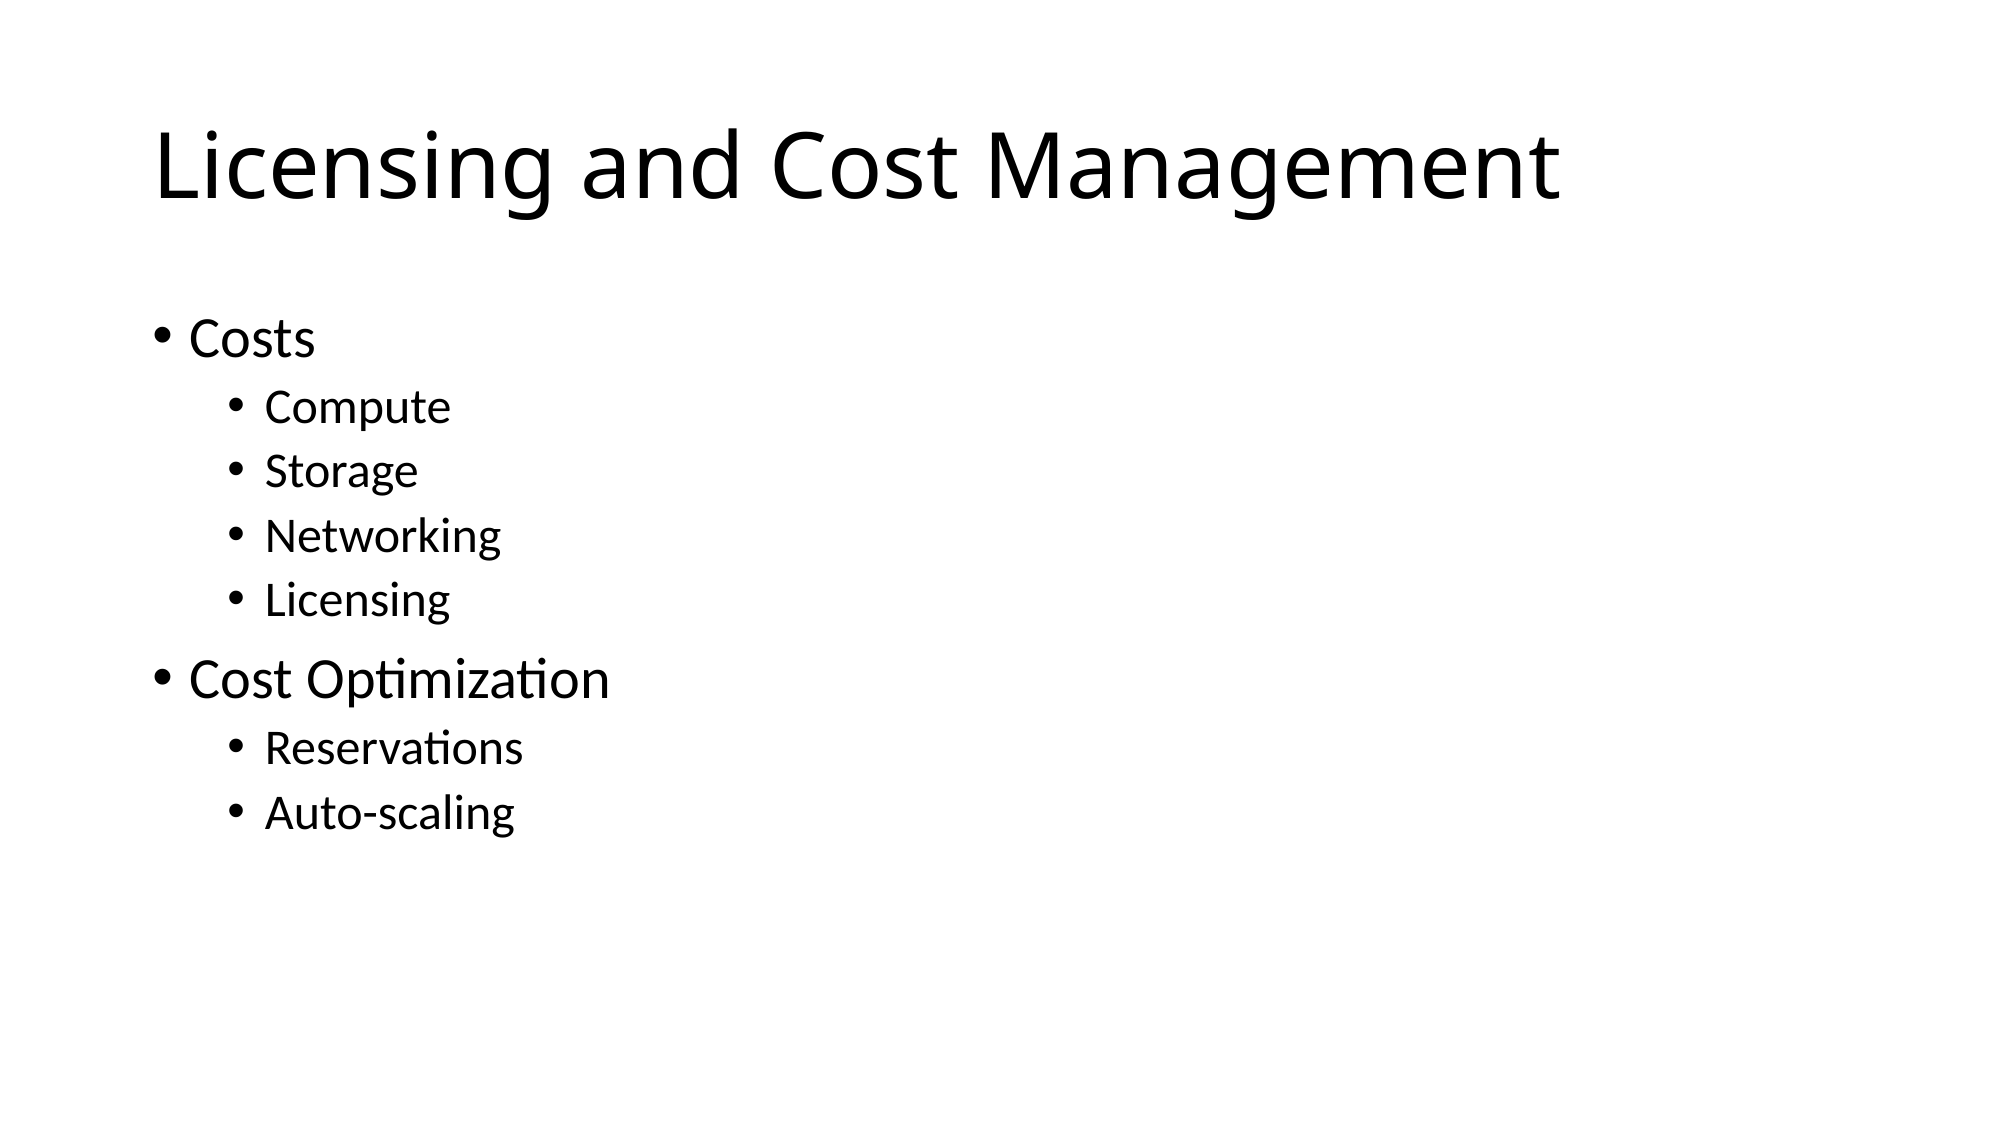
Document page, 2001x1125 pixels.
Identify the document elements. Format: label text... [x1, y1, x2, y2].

title Licensing and Cost Management [137, 59, 1863, 278]
list Costs Compute Storage Networking Licensing Cost Optimization Reservations Auto-scaling [137, 299, 1863, 1014]
